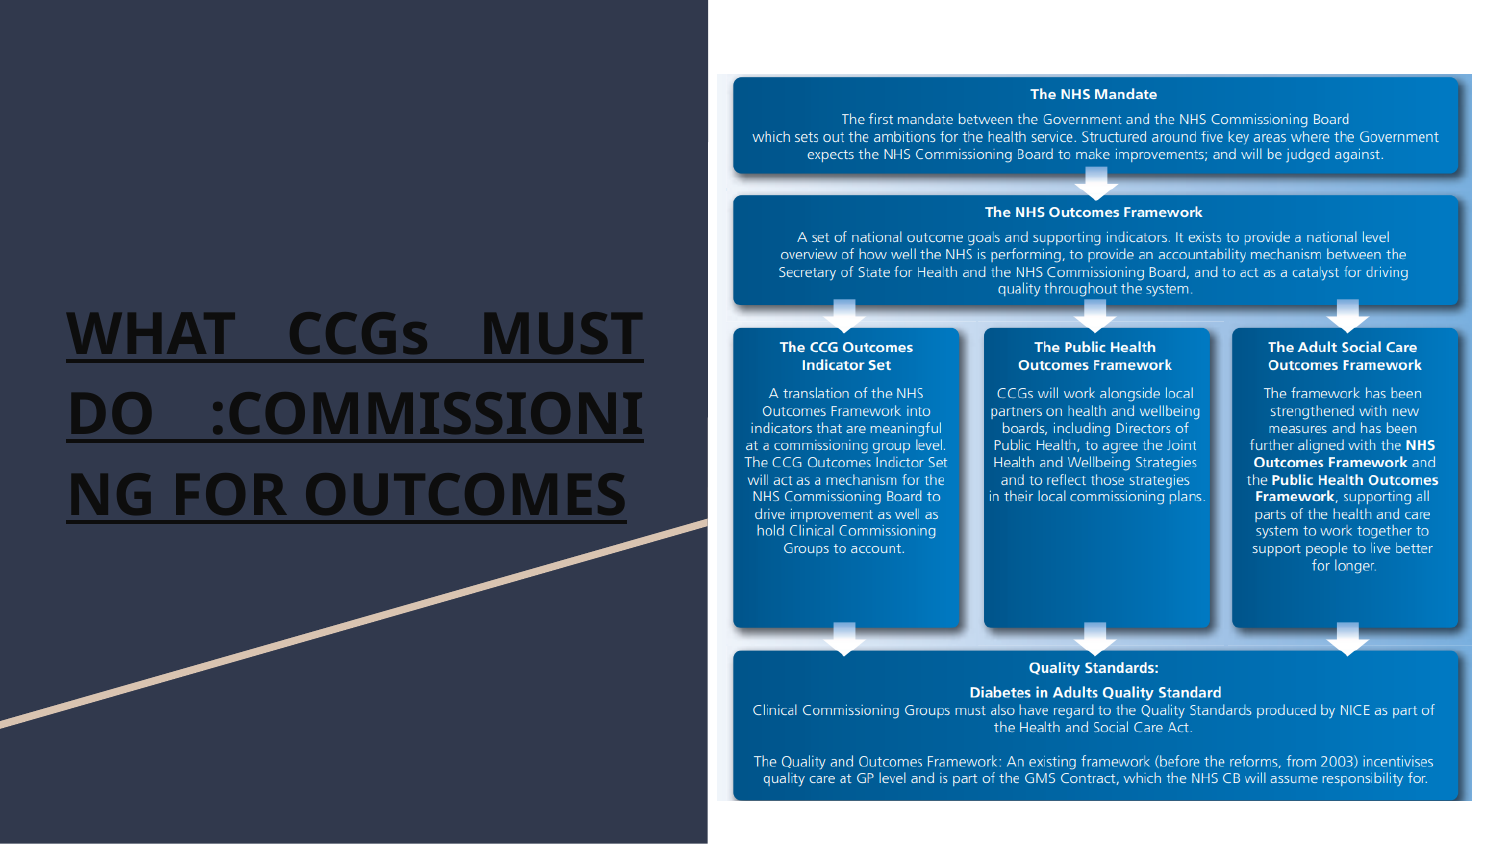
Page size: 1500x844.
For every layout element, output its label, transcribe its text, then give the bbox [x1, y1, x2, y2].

picture [716, 37, 1500, 802]
title WHAT CCGs MUST DO :COMMISSIONING FOR OUTCOMES [51, 270, 660, 683]
